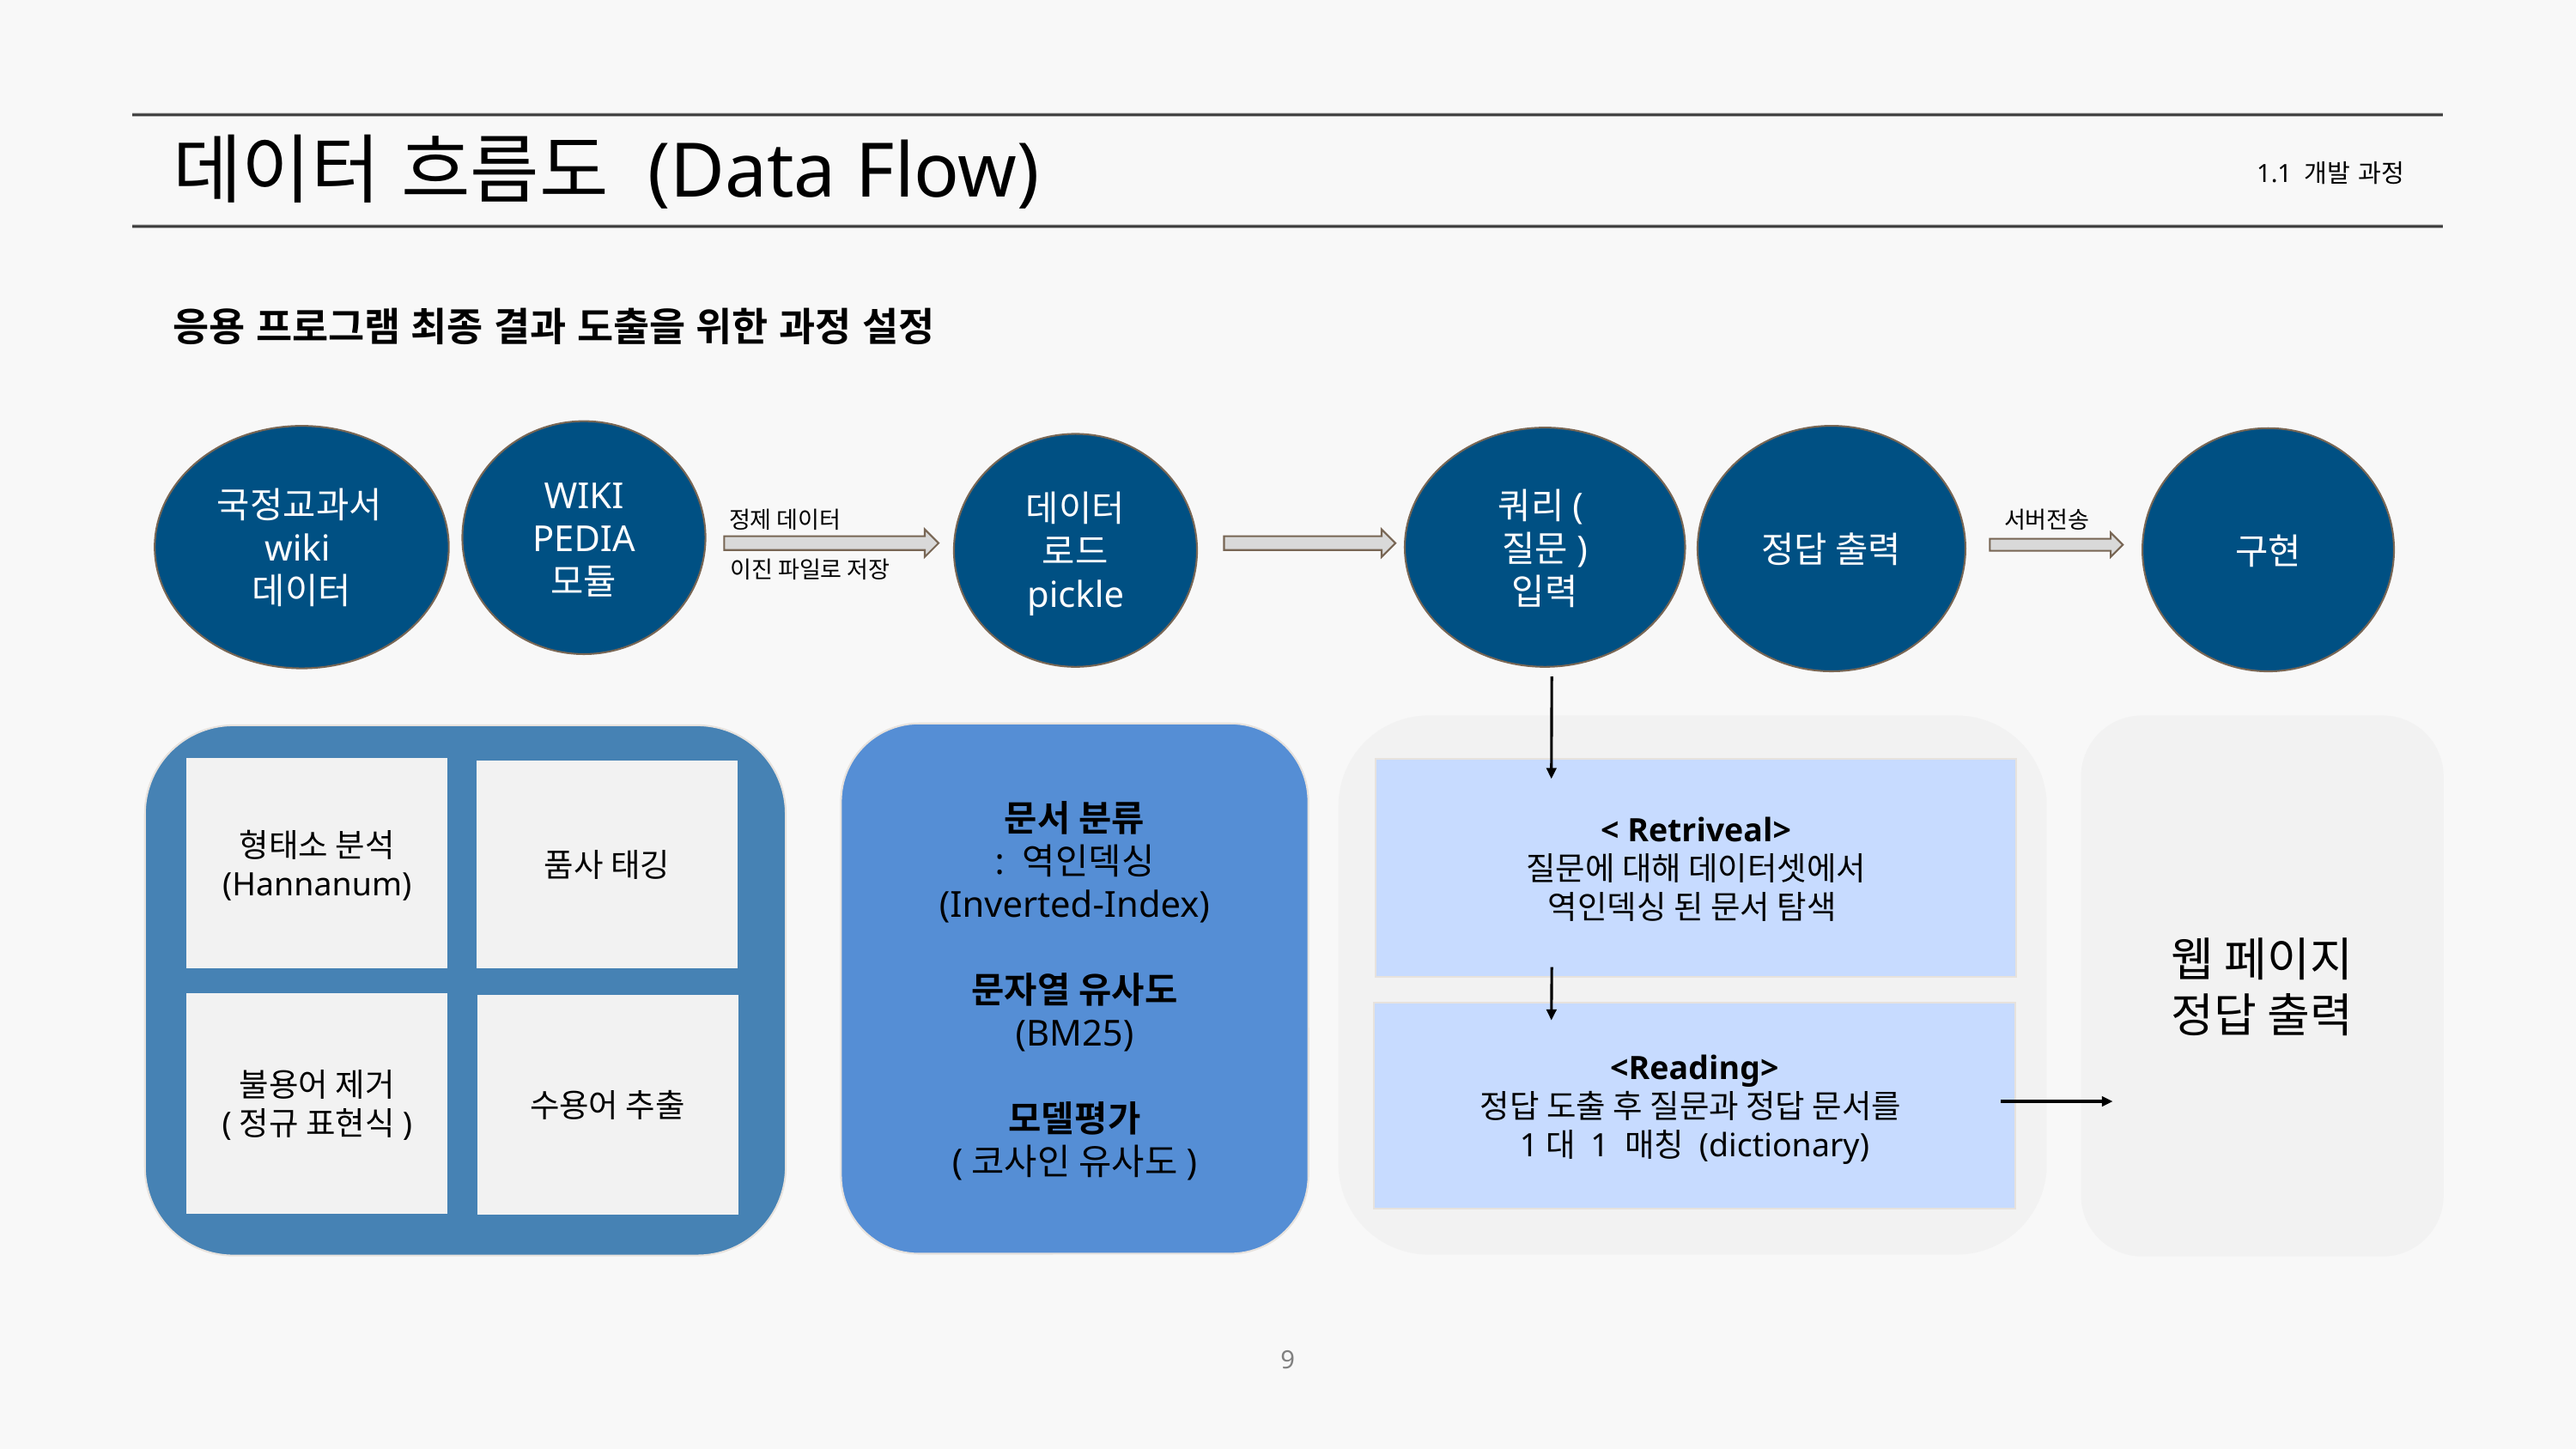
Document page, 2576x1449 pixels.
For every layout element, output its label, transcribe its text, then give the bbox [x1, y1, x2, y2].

text_box 쿼리(질문) 입력 [1405, 427, 1686, 667]
text_box 웹 페이지 정답 출력 [2081, 716, 2443, 1256]
text_box 서버전송 [1984, 494, 2142, 543]
text_box 문서 분류 : 역인덱싱 (Inverted-Index) 문자열 유사도 (BM25) 모델평가 (코사인 유사도) [841, 723, 1309, 1254]
text_box 응용 프로그램 최종 결과 도출을 위한 과정 설정 [153, 291, 1806, 359]
text_box 구현 [2142, 427, 2395, 672]
text_box 불용어 제거 (정규 표현식) [187, 994, 447, 1213]
text_box [1339, 716, 2046, 1254]
text_box <Reading> 정답 도출 후 질문과 정답 문서를 1대 1 매칭 (dictionary) [1374, 1002, 2015, 1209]
text_box 수용어 추출 [477, 995, 738, 1215]
text_box 형태소 분석 (Hannanum) [187, 759, 447, 967]
text_box 데이터 흐름도 (Data Flow) [153, 130, 1245, 221]
text_box < Retriveal> 질문에 대해 데이터셋에서 역인덱싱 된 문서 탐색 [1376, 758, 2017, 977]
text_box 데이터 로드 pickle [953, 433, 1198, 667]
text_box 1.1 개발 과정 [2244, 150, 2417, 194]
text_box [144, 724, 787, 1256]
text_box 9 [1253, 1337, 1322, 1380]
picture [132, 111, 2444, 120]
text_box [1224, 529, 1396, 557]
text_box 이진 파일로 저장 [711, 544, 951, 592]
text_box 국정교과서wiki데이터 [155, 426, 449, 669]
picture [132, 222, 2444, 232]
text_box [724, 529, 939, 544]
text_box 품사 태깅 [477, 761, 738, 967]
text_box 정답 출력 [1697, 426, 1965, 672]
text_box [1990, 543, 2123, 557]
text_box 정제 데이터 [709, 494, 920, 543]
text_box WIKI PEDIA 모듈 [462, 421, 706, 654]
